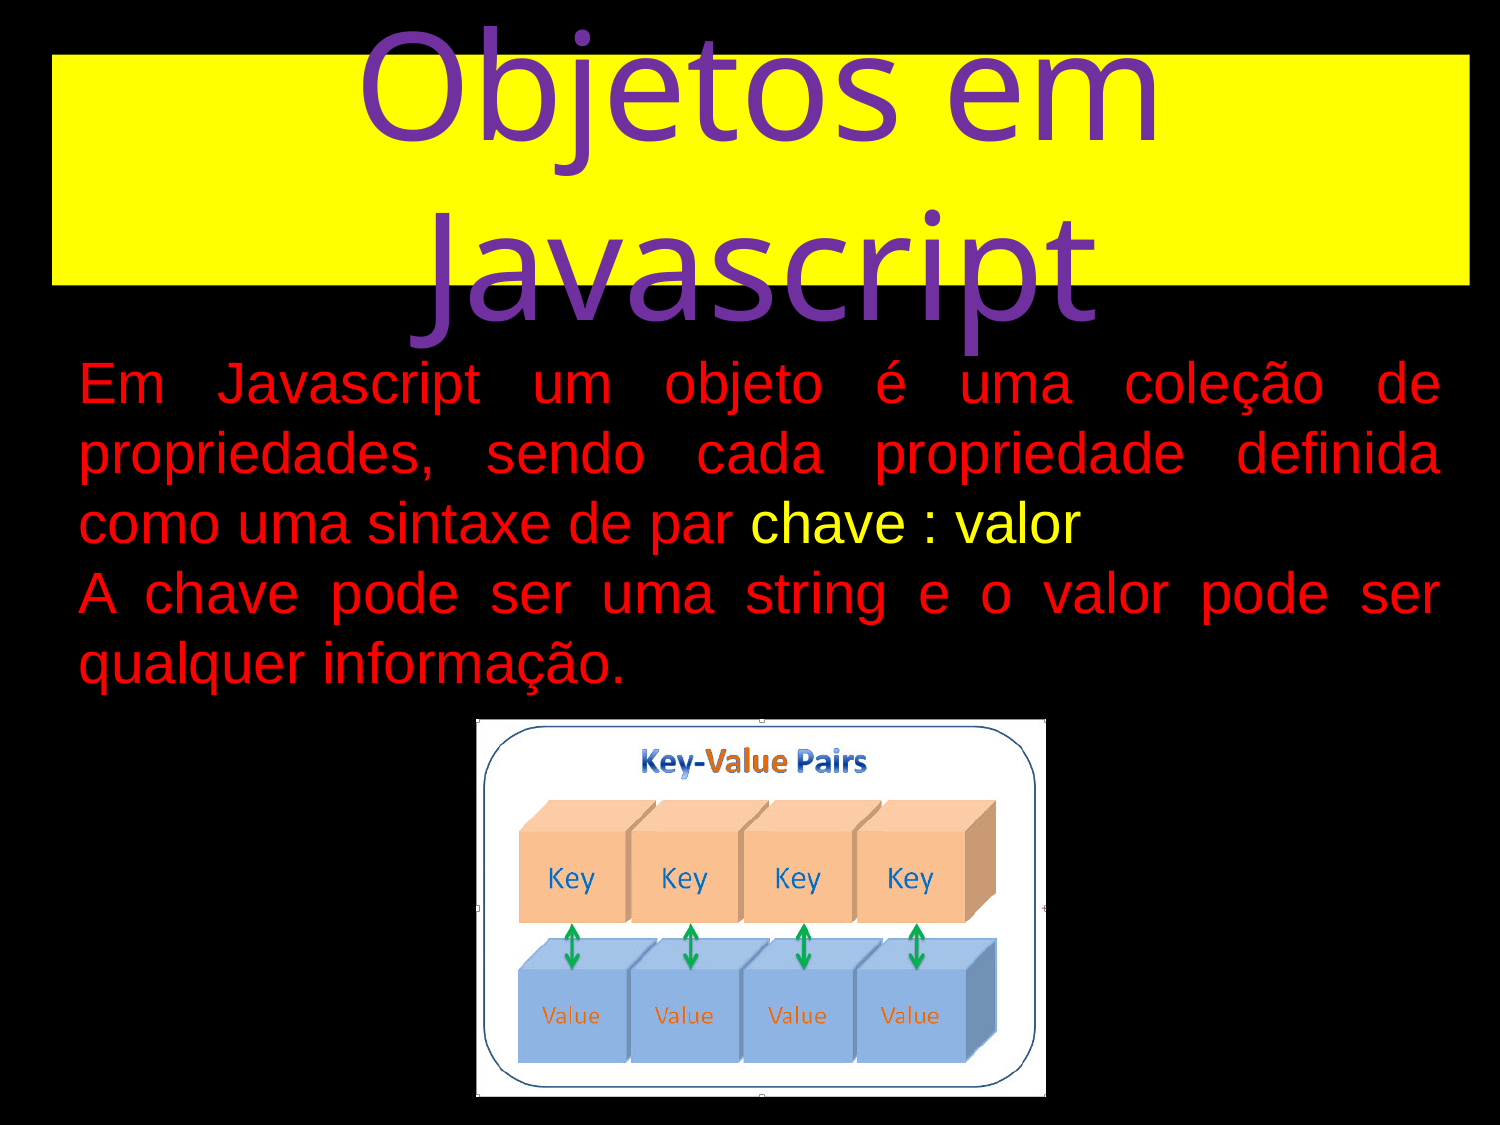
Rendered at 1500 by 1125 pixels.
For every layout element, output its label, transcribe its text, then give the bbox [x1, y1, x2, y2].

picture [476, 719, 1046, 1097]
text_box Objetos em Javascript [52, 54, 1470, 286]
text_box Em Javascript um objeto é uma coleção de propriedades, sendo cada propriedade definida como uma sintaxe de par chave : valor A chave pode ser uma string e o valor pode ser qualquer informação. [63, 338, 1458, 703]
